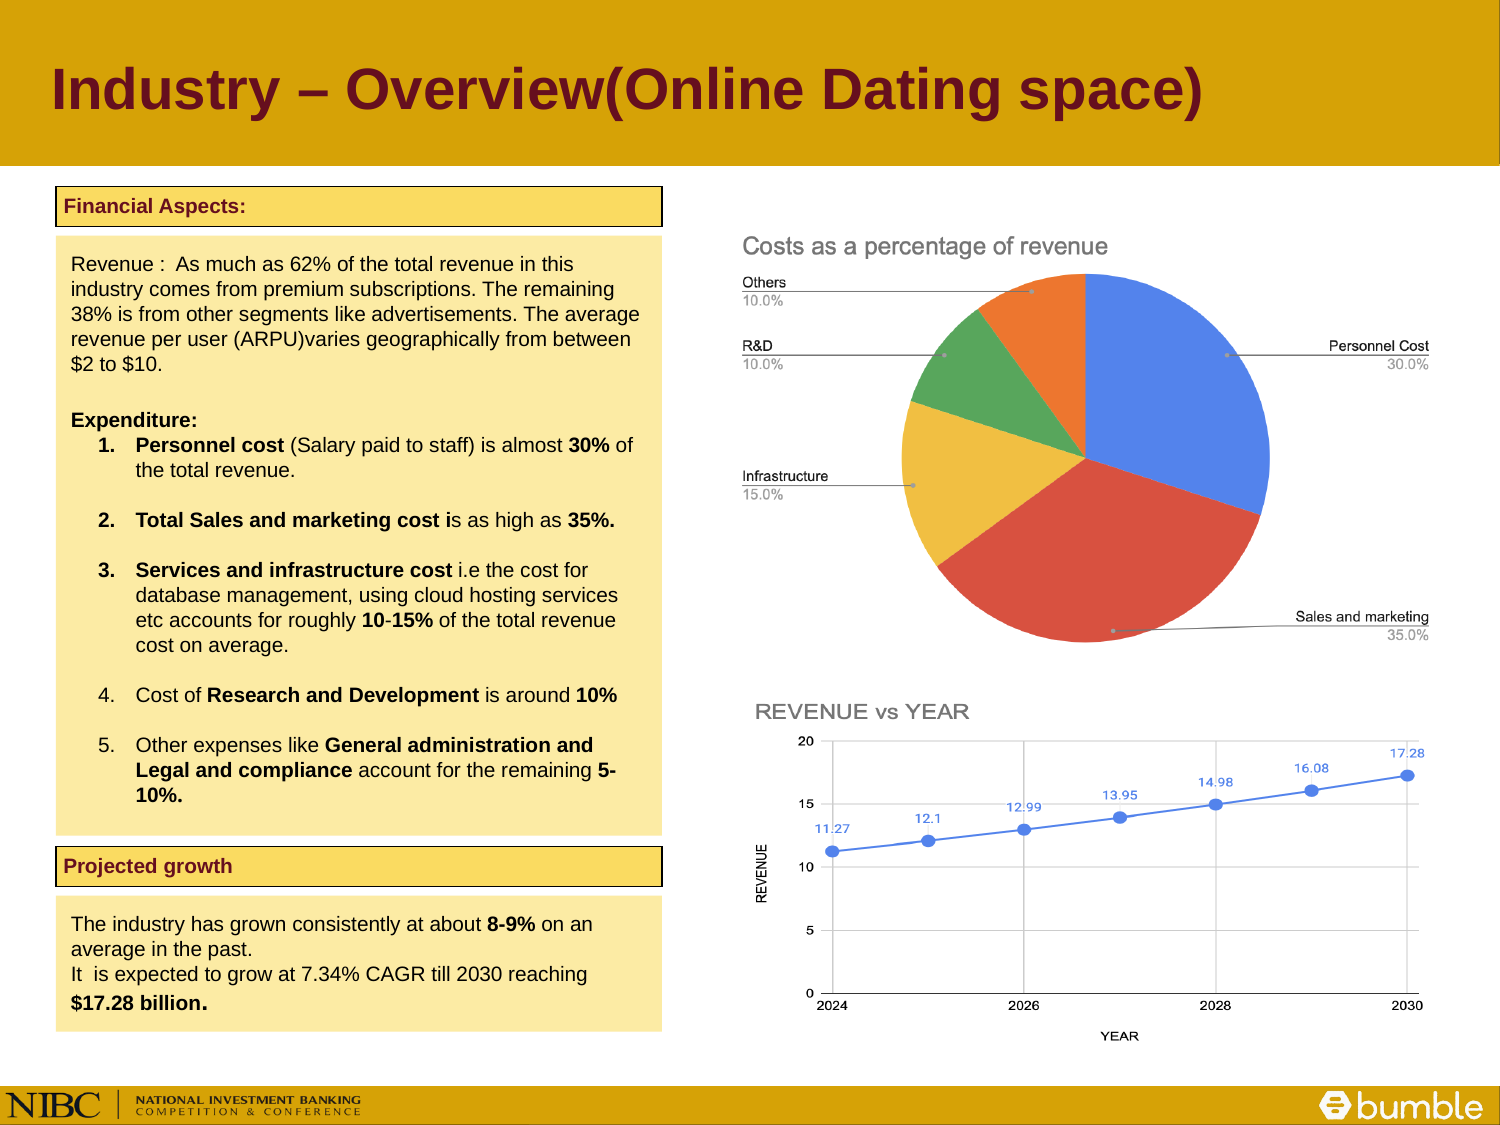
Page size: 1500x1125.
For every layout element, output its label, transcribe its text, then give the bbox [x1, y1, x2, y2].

text_box [0, 0, 1500, 166]
text_box Industry – Overview(Online Dating space) [35, 55, 1368, 118]
picture [0, 1083, 386, 1125]
picture [1275, 1058, 1500, 1125]
text_box Expenditure: Personnel cost (Salary paid to staff) is almost 30% of the total revenue. Total Sales and marketing cost is as high as 35%. Services and infrastructure cost i.e the cost for database management, using cloud hosting services etc accounts for roughly 10-15% of the total revenue cost on average. Cost of Research and Development is around 10% Other expenses like General administration and Legal and compliance account for the remaining 5-10%. [55, 391, 662, 836]
text_box The industry has grown consistently at about 8-9% on an average in the past. It is expected to grow at 7.34% CAGR till 2030 reaching $17.28 billion. [55, 895, 662, 1032]
text_box Revenue : As much as 62% of the total revenue in this industry comes from premium subscriptions. The remaining 38% is from other segments like advertisements. The average revenue per user (ARPU)varies geographically from between $2 to $10. [55, 235, 662, 391]
table_header Financial Aspects: [57, 187, 661, 226]
text_box [390, 1086, 1270, 1125]
table_header Projected growth [57, 847, 661, 886]
picture [734, 221, 1438, 655]
picture [734, 684, 1438, 1056]
